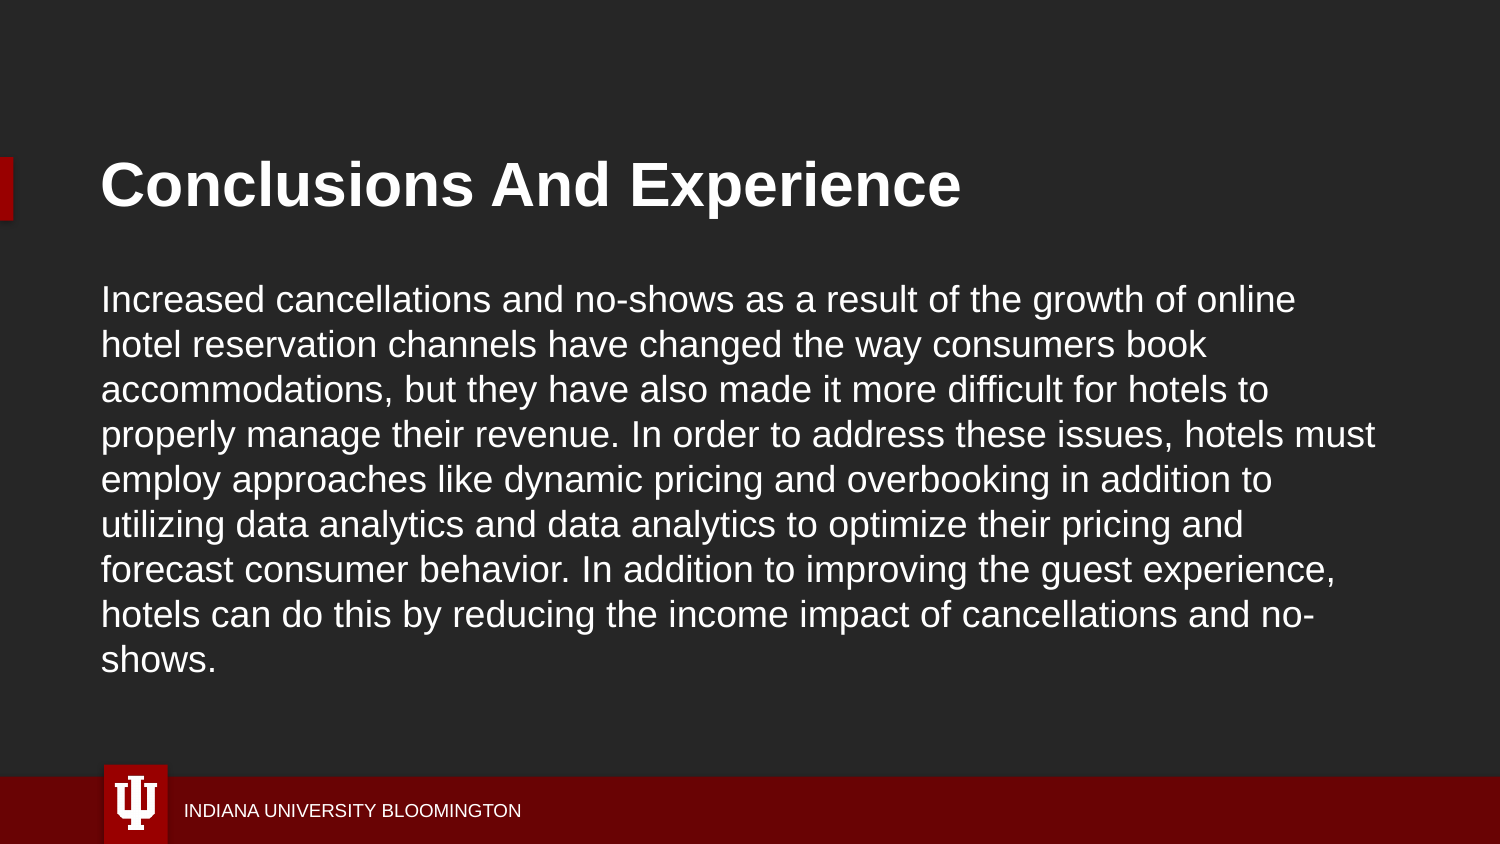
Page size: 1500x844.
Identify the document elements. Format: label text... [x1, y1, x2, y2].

title Conclusions And Experience [85, 124, 1399, 240]
subtitle Increased cancellations and no-shows as a result of the growth of online hotel reservation channels have changed the way consumers book accommodations, but they have also made it more difficult for hotels to properly manage their revenue. In order to address these issues, hotels must employ approaches like dynamic pricing and overbooking in addition to utilizing data analytics and data analytics to optimize their pricing and forecast consumer behavior. In addition to improving the guest experience, hotels can do this by reducing the income impact of cancellations and no-shows. [85, 267, 1400, 730]
